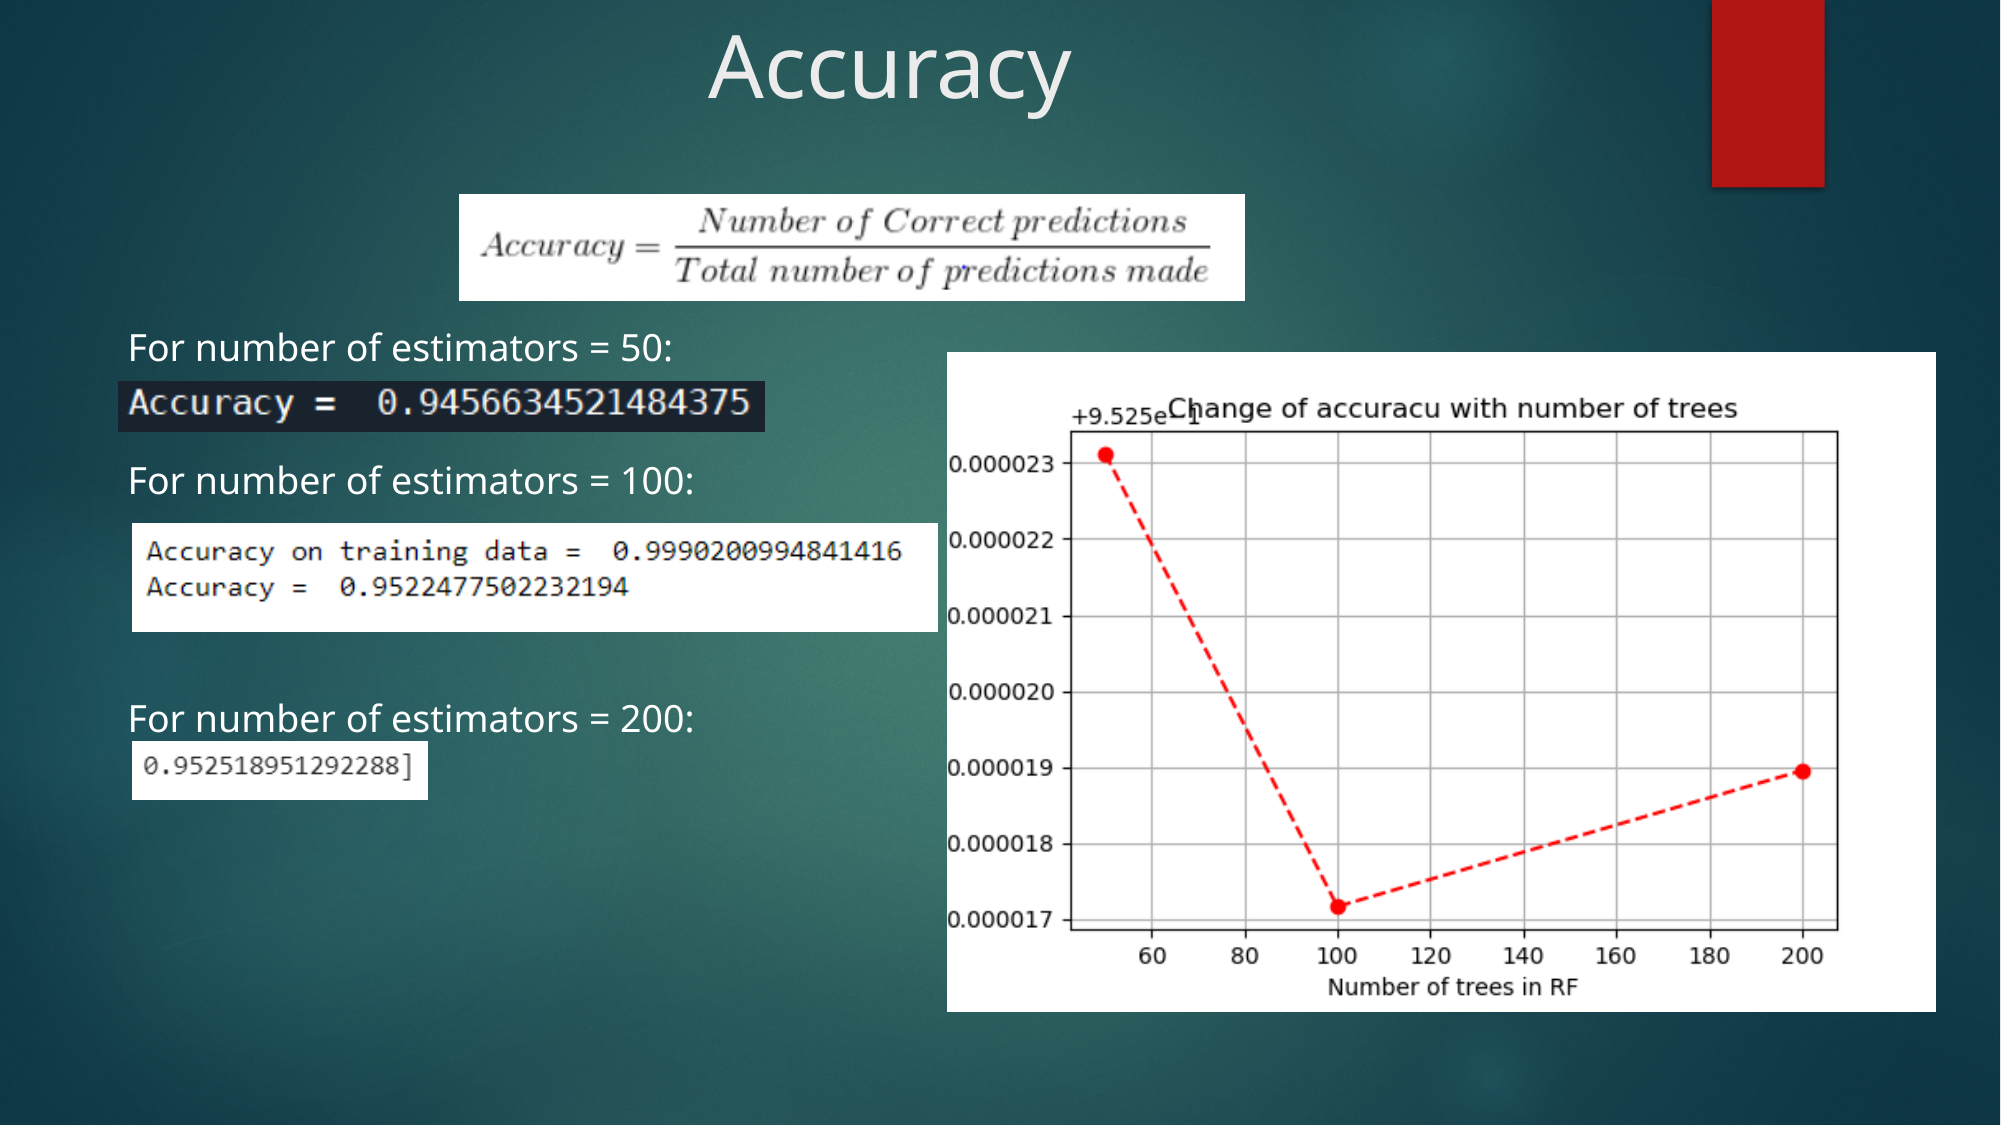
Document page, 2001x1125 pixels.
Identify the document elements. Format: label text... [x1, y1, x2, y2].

text_box For number of estimators = 100: [112, 449, 913, 510]
title Accuracy [118, 3, 1662, 233]
picture [459, 194, 1245, 302]
text_box For number of estimators = 50: [112, 316, 913, 377]
picture [0, 437, 939, 1125]
text_box For number of estimators = 200: [112, 687, 913, 747]
picture [947, 352, 1936, 1125]
picture [118, 381, 765, 432]
